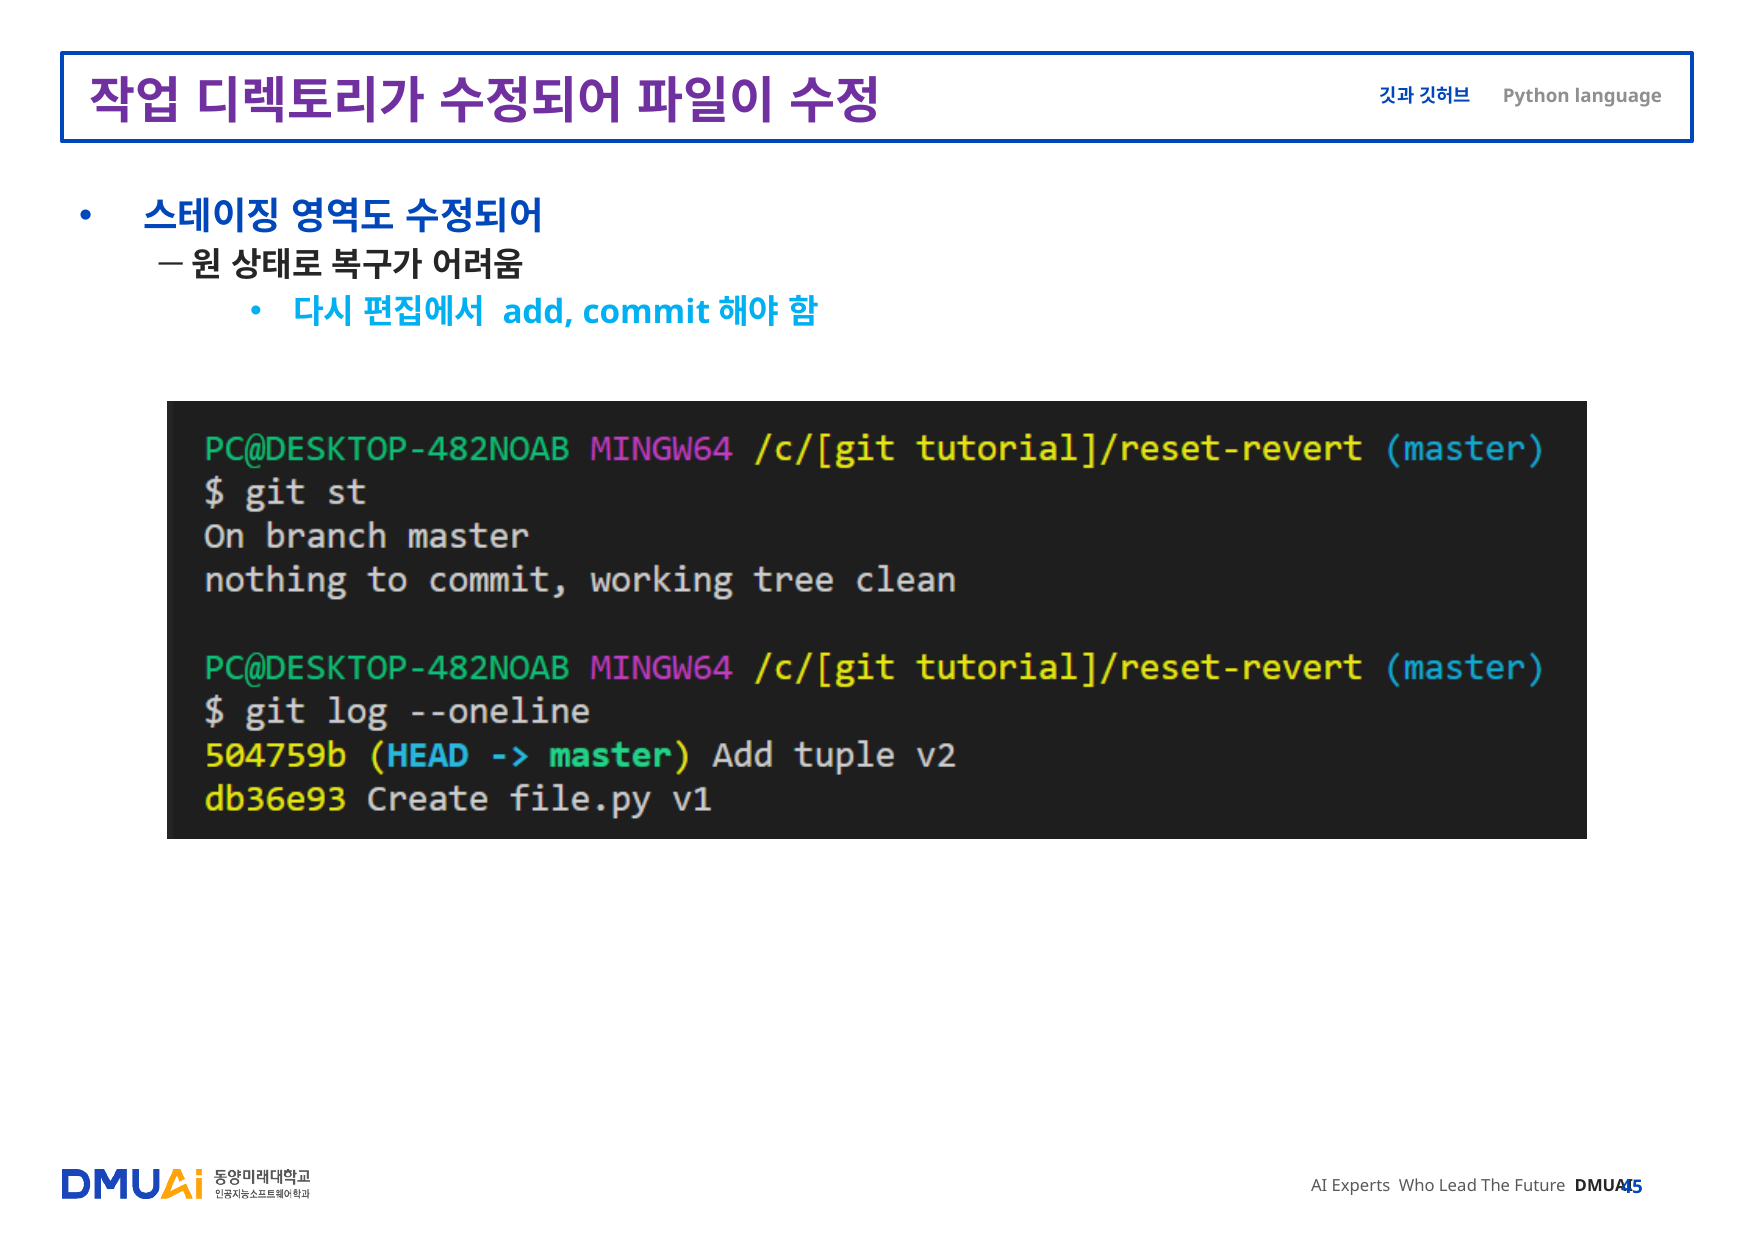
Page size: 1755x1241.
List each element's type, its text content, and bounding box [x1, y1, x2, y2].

title 작업 디렉토리가 수정되어 파일이 수정 [72, 69, 1055, 128]
list 스테이징 영역도 수정되어 원 상태로 복구가 어려움 다시 편집에서 add, commit해야 함 [62, 183, 1681, 1140]
picture [167, 401, 1587, 840]
picture [62, 1169, 310, 1199]
